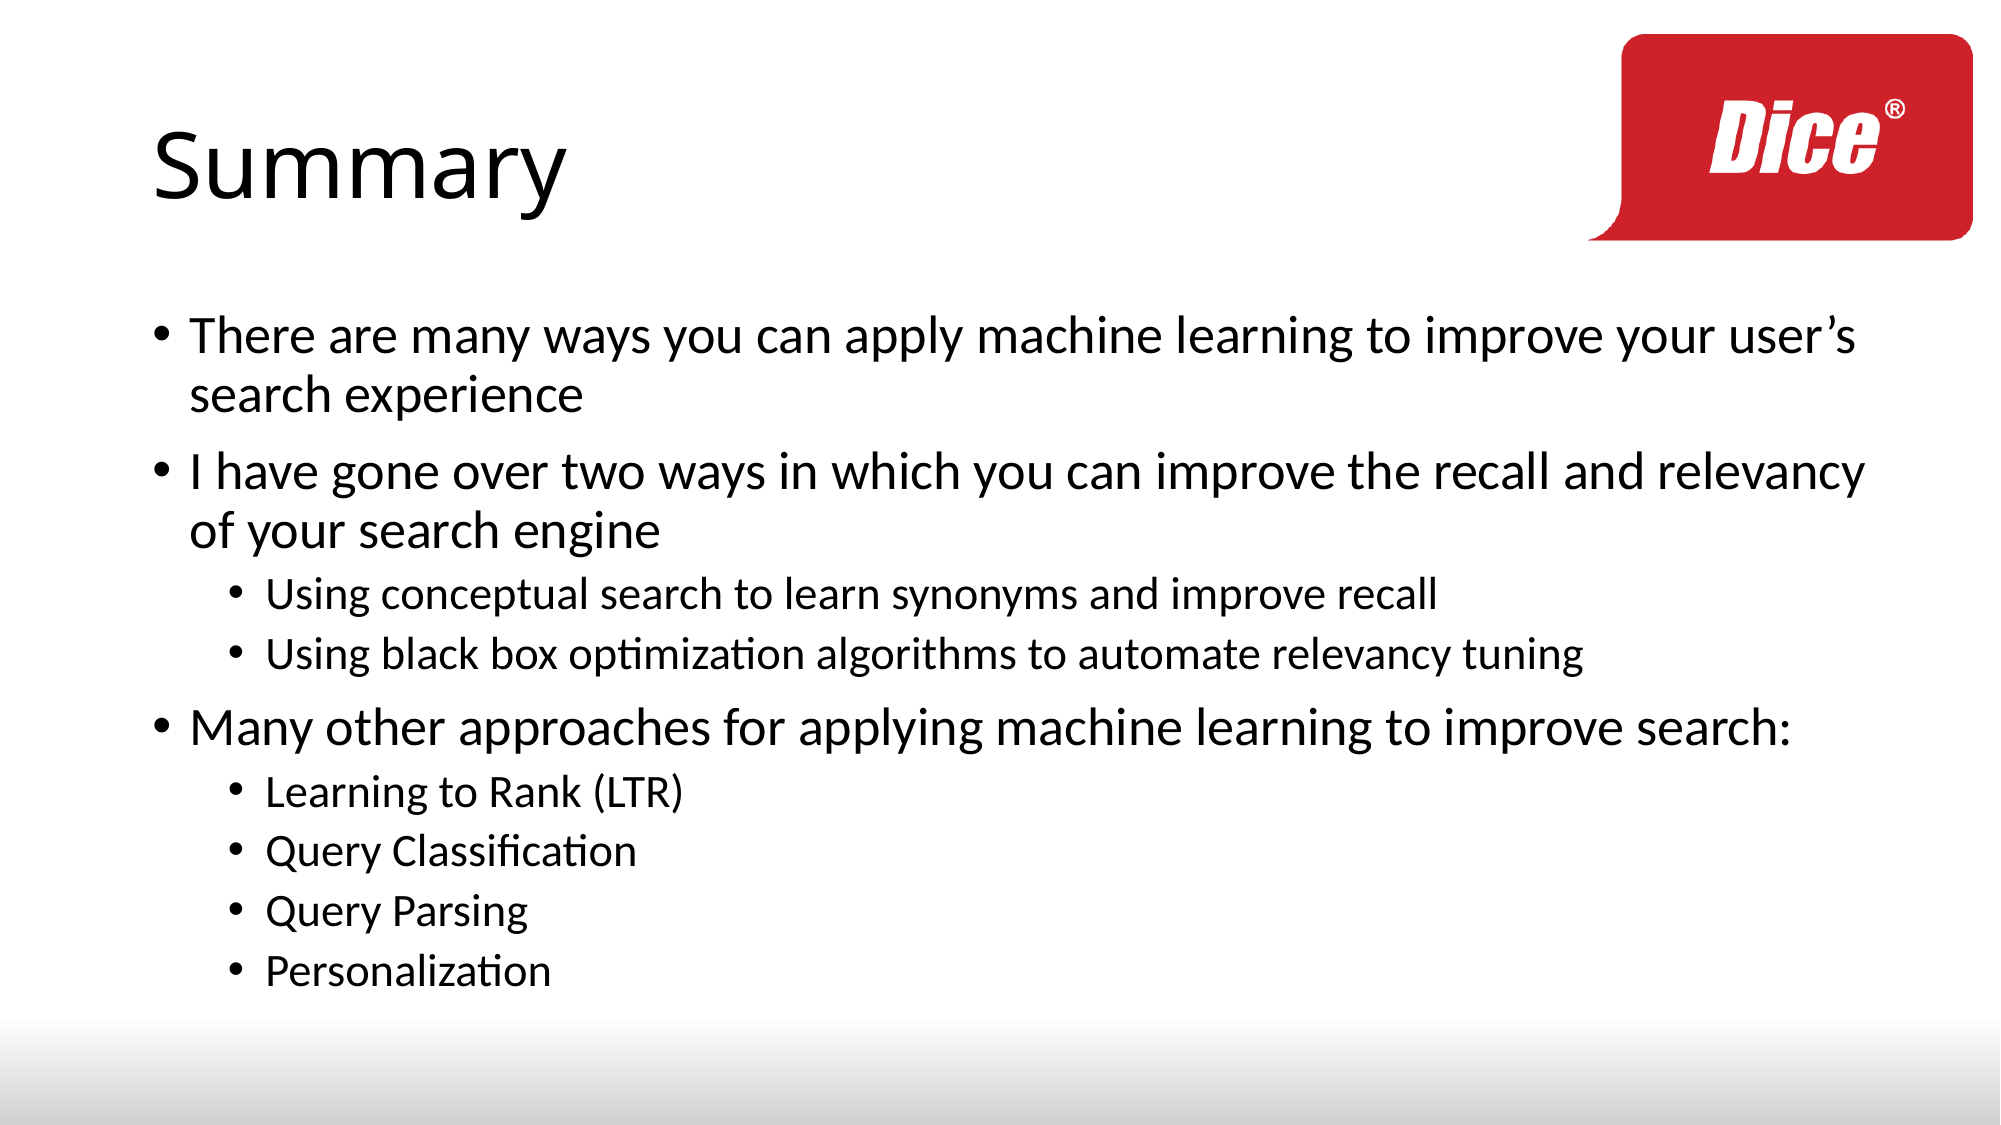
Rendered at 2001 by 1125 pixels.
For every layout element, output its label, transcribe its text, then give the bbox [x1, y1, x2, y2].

picture [1581, 30, 1978, 246]
title Summary [137, 59, 1863, 278]
list There are many ways you can apply machine learning to improve your user’s search experience I have gone over two ways in which you can improve the recall and relevancy of your search engine Using conceptual search to learn synonyms and improve recall Using black box optimization algorithms to automate relevancy tuning Many other approaches for applying machine learning to improve search: Learning to Rank (LTR) Query Classification Query Parsing Personalization [137, 299, 1938, 1014]
